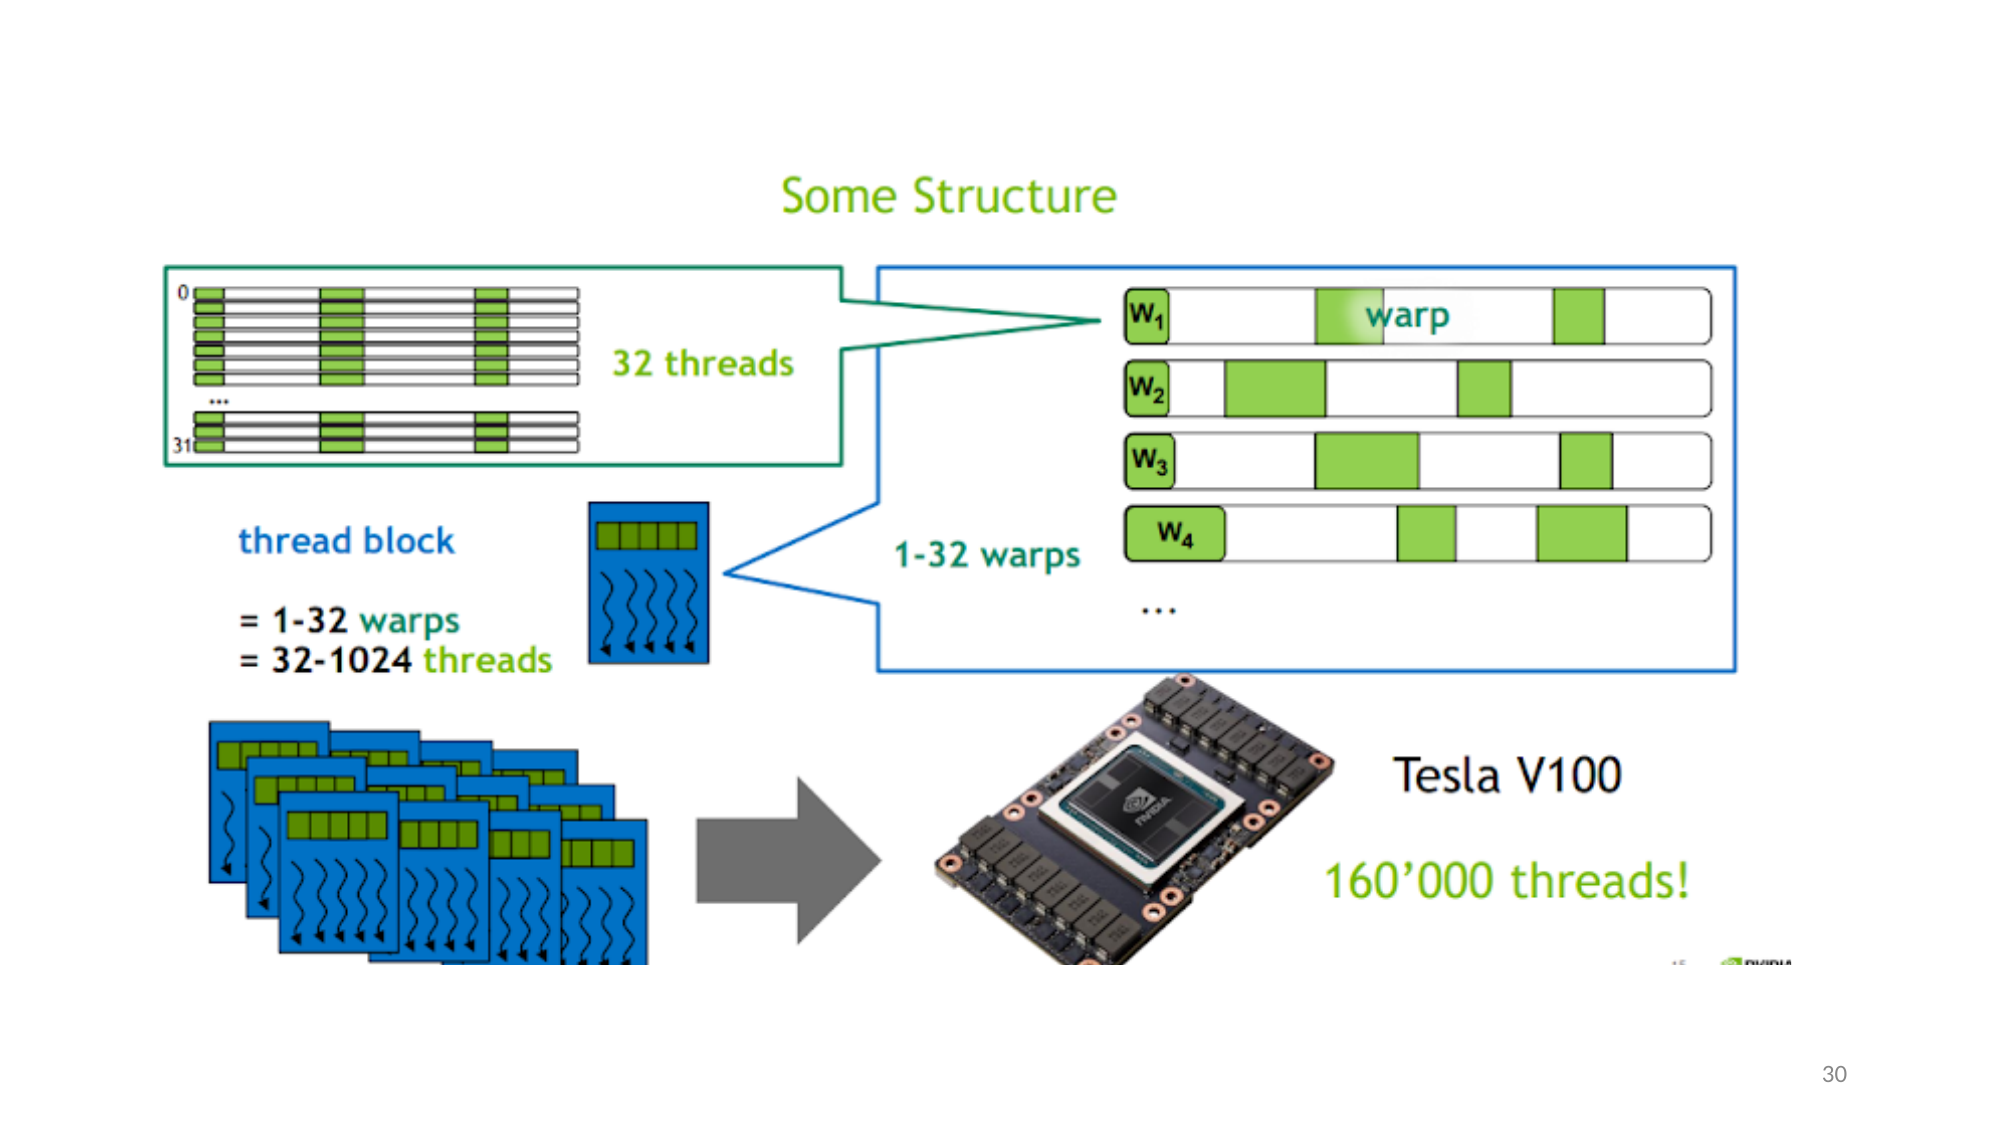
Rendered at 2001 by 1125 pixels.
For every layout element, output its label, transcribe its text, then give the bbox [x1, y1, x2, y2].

picture [124, 160, 1792, 965]
slide_number ‹#› [1412, 1042, 1863, 1103]
